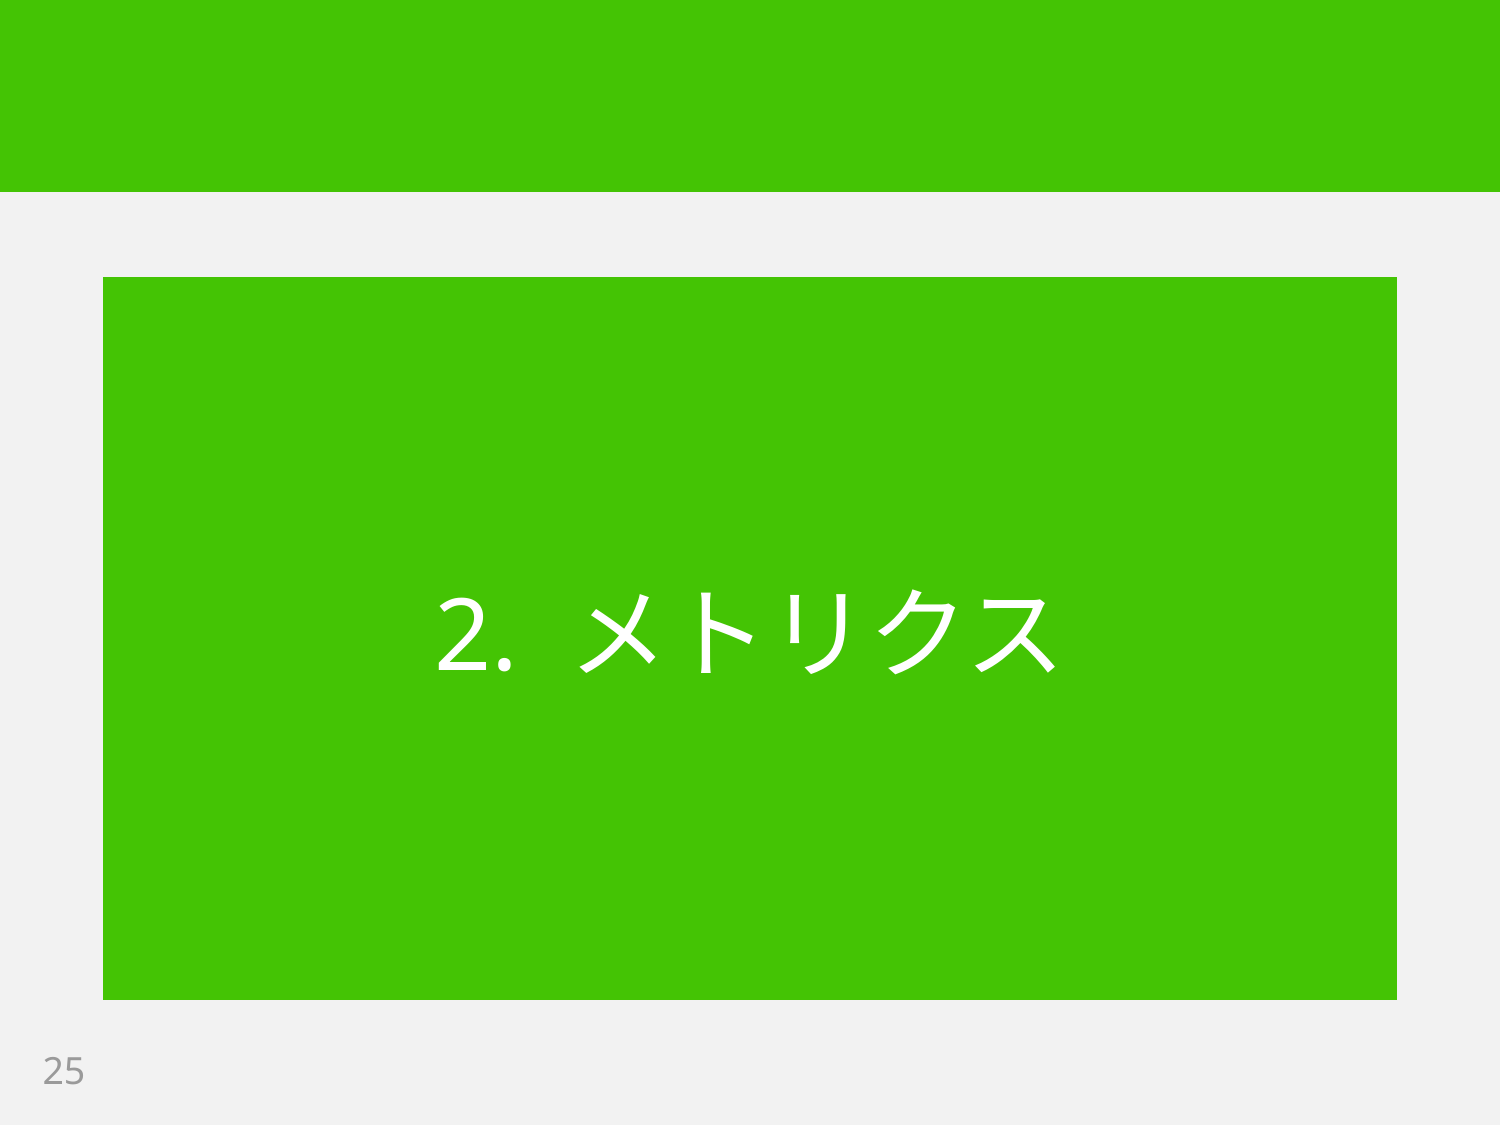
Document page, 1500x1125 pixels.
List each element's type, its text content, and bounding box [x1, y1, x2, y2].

slide_number 25 [27, 1042, 146, 1102]
list 2. メトリクス [103, 277, 1397, 1000]
